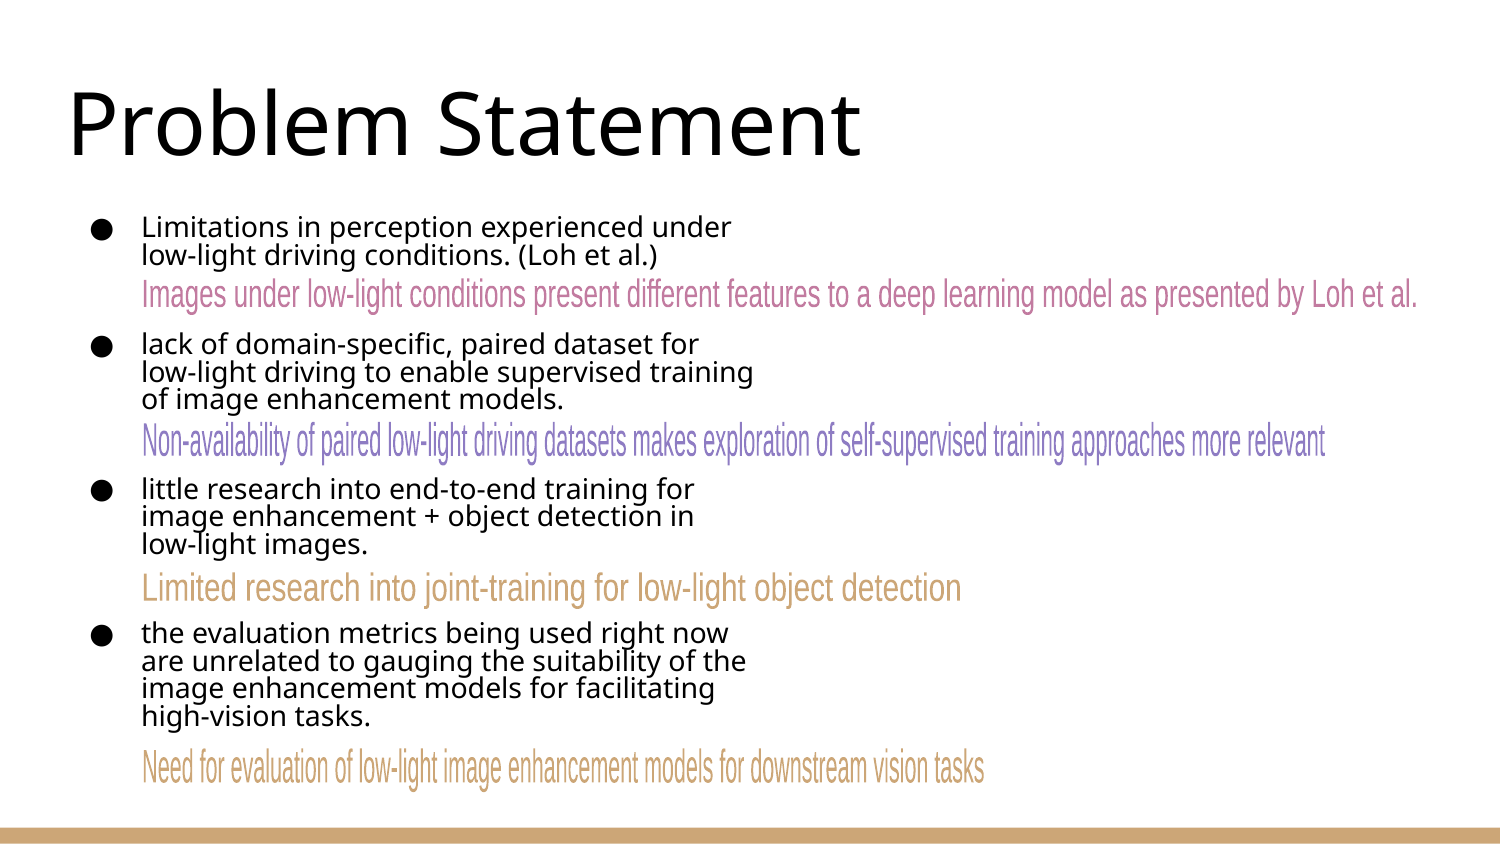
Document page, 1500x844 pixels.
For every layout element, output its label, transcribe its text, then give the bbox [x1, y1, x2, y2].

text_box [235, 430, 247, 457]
list Limitations in perception experienced under low-light driving conditions. (Loh et al.) lack of domain-specific, paired dataset for low-light driving to enable supervised training of image enhancement models. little research into end-to-end training for image enhancement + object detection in low-light images. the evaluation metrics being used right now are unrelated to gauging the suitability of the image enhancement models for facilitating high-vision tasks. [51, 200, 771, 752]
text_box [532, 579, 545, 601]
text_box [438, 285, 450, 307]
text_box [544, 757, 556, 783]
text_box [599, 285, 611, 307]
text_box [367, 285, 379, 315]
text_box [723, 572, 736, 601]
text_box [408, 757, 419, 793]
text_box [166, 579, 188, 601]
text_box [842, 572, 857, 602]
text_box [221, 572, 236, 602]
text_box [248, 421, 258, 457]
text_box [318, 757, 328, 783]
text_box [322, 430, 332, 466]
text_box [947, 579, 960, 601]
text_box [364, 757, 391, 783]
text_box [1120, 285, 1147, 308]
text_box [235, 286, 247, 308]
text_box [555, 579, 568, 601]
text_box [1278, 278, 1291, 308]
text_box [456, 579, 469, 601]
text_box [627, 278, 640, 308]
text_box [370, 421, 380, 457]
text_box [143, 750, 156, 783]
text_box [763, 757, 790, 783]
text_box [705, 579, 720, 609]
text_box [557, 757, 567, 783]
title Problem Statement [51, 51, 1449, 189]
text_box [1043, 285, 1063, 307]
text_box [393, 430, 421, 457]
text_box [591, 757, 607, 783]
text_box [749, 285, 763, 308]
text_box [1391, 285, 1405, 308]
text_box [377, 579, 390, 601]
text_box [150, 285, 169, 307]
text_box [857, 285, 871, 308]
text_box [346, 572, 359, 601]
